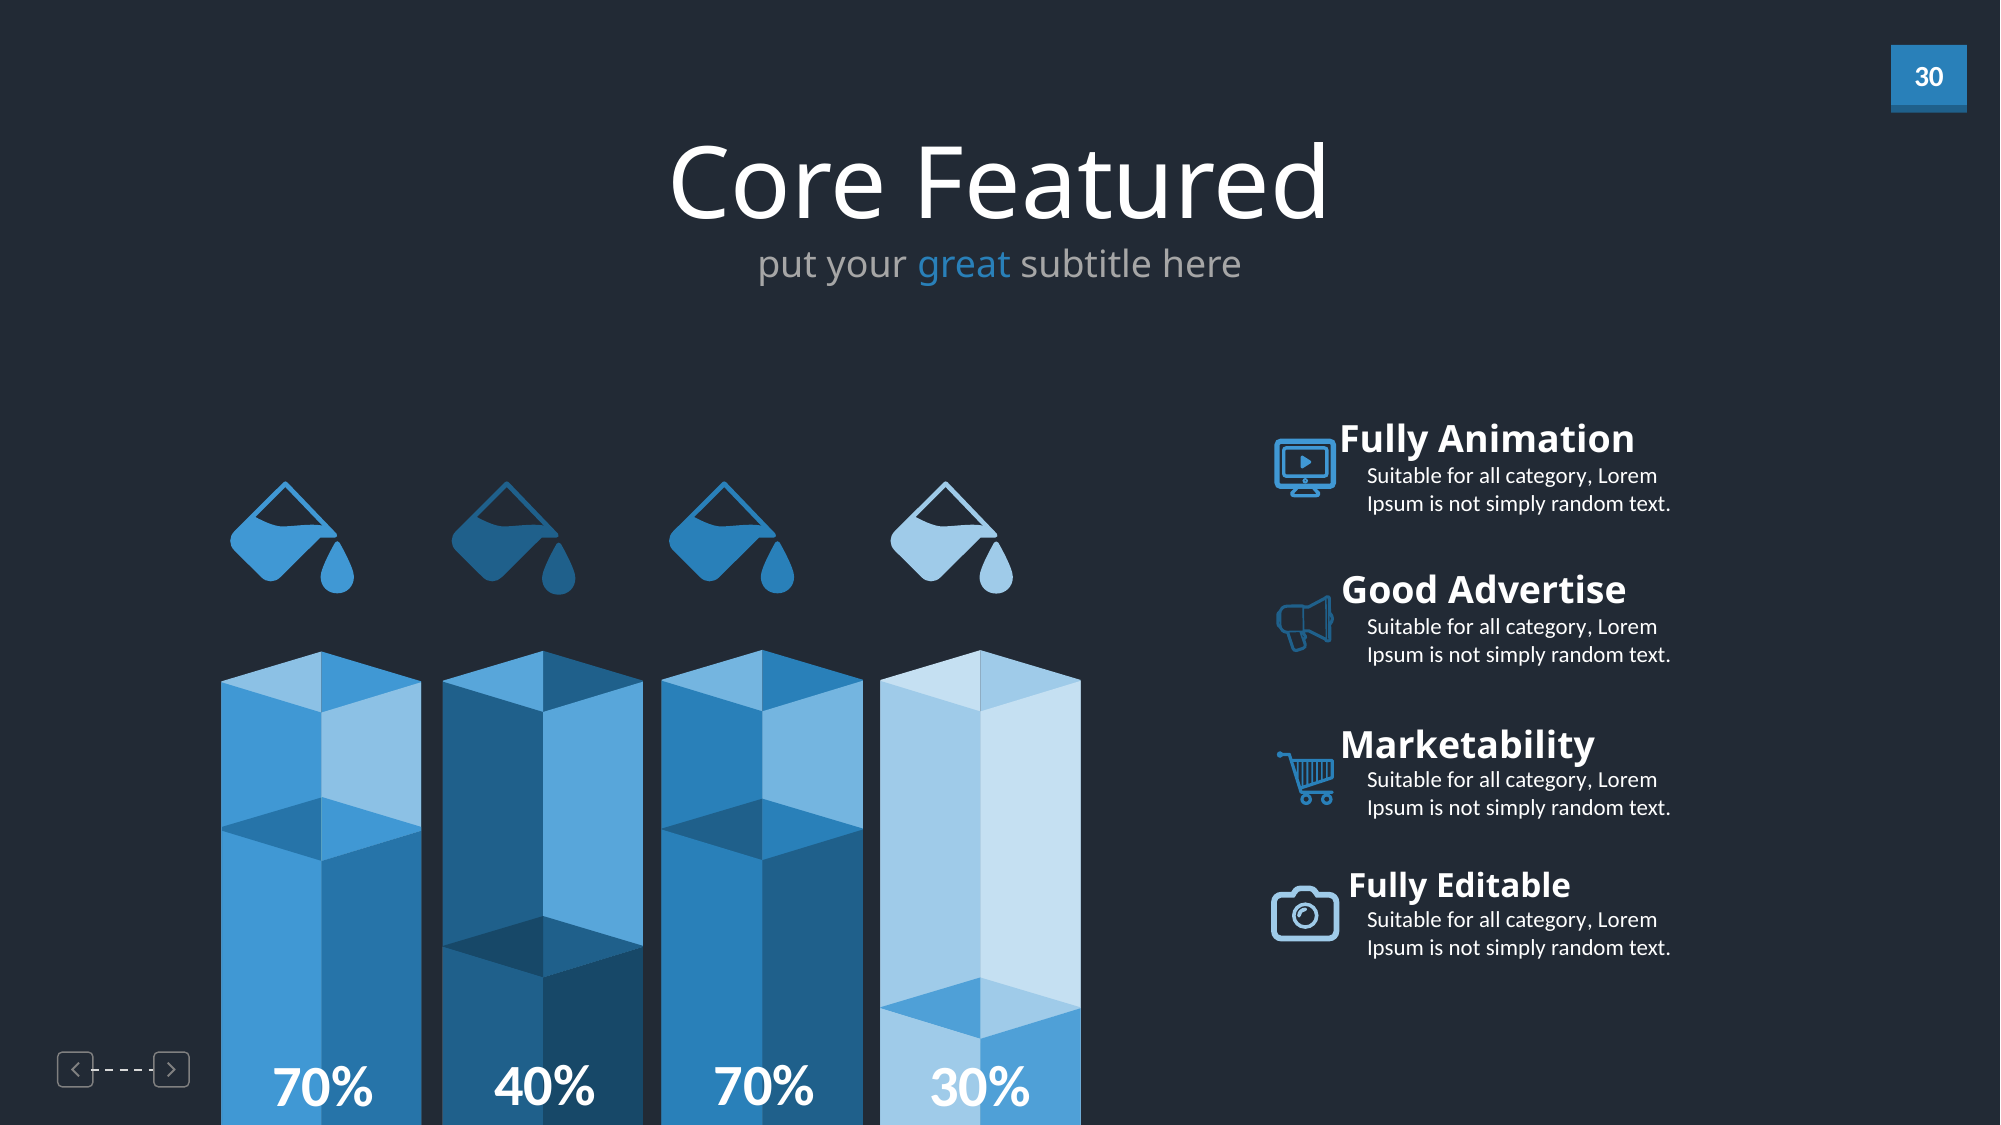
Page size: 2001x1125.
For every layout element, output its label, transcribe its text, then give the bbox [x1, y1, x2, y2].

text_box [236, 517, 327, 576]
text_box [763, 543, 792, 591]
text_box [661, 798, 863, 1125]
text_box put your great subtitle here [742, 247, 1258, 293]
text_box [661, 649, 863, 798]
text_box [1276, 751, 1334, 806]
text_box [222, 796, 422, 1125]
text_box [1352, 558, 1718, 676]
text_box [880, 977, 1081, 1125]
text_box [1271, 886, 1339, 941]
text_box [1275, 439, 1336, 497]
text_box [544, 545, 573, 593]
text_box [669, 481, 776, 582]
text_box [442, 650, 643, 915]
text_box [323, 543, 352, 591]
text_box [674, 517, 766, 576]
text_box [896, 517, 987, 576]
text_box [457, 517, 548, 576]
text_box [1352, 713, 1702, 828]
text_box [1352, 856, 1715, 969]
text_box [982, 543, 1011, 592]
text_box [221, 651, 422, 1125]
text_box [890, 481, 998, 582]
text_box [442, 915, 643, 1125]
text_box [1352, 407, 1728, 524]
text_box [880, 650, 1081, 977]
text_box [1276, 595, 1334, 653]
text_box Core Featured [652, 111, 1348, 247]
text_box [230, 481, 338, 582]
text_box [451, 481, 559, 582]
